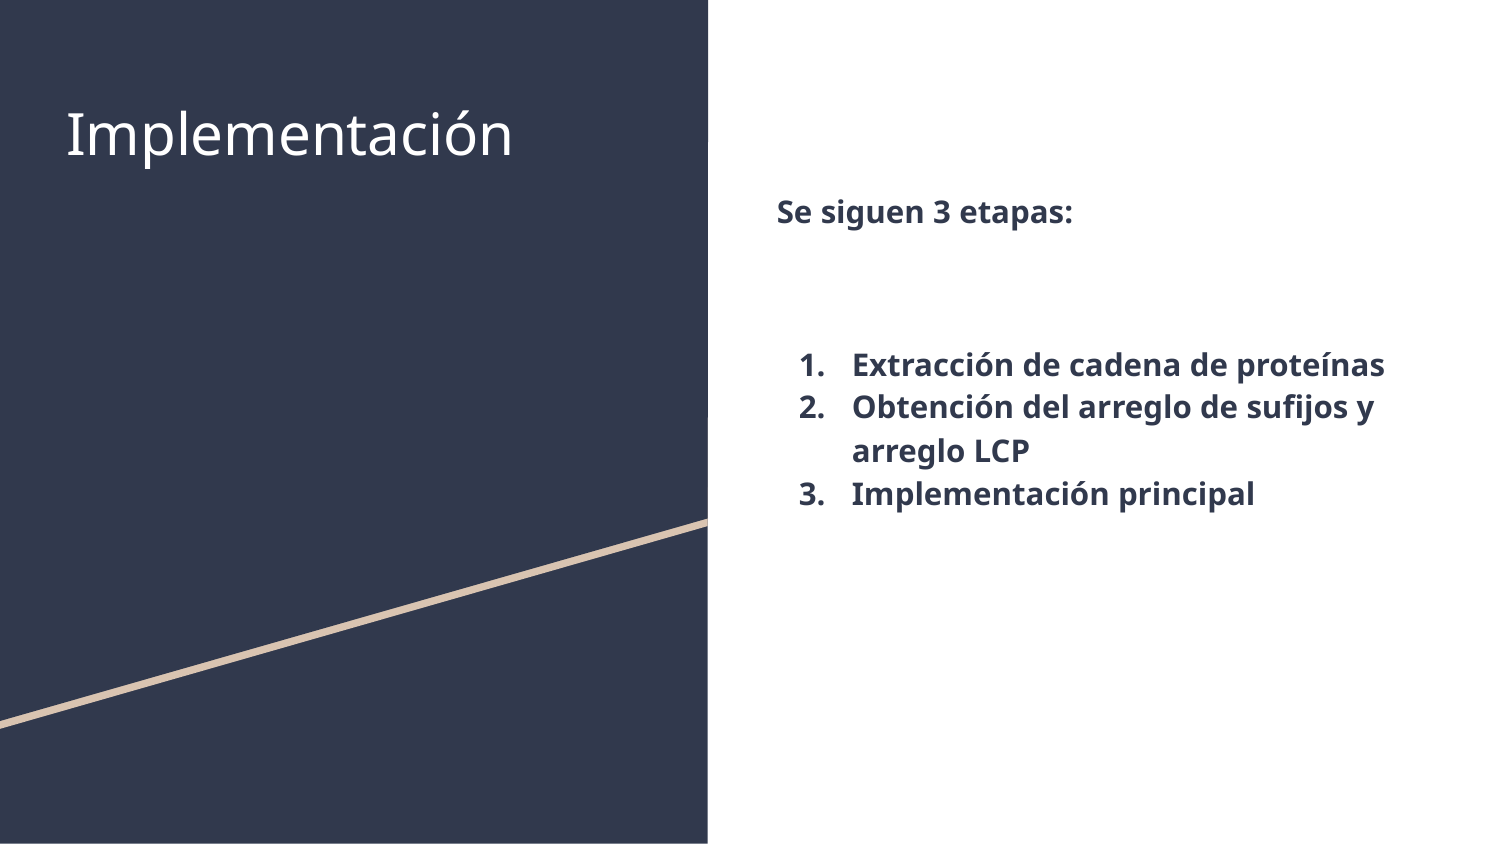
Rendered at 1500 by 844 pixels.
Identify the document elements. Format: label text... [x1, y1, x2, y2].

list Se siguen 3 etapas: Extracción de cadena de proteínas Obtención del arreglo de sufijos y arreglo LCP Implementación principal [761, 171, 1446, 844]
title Implementación [51, 82, 660, 494]
